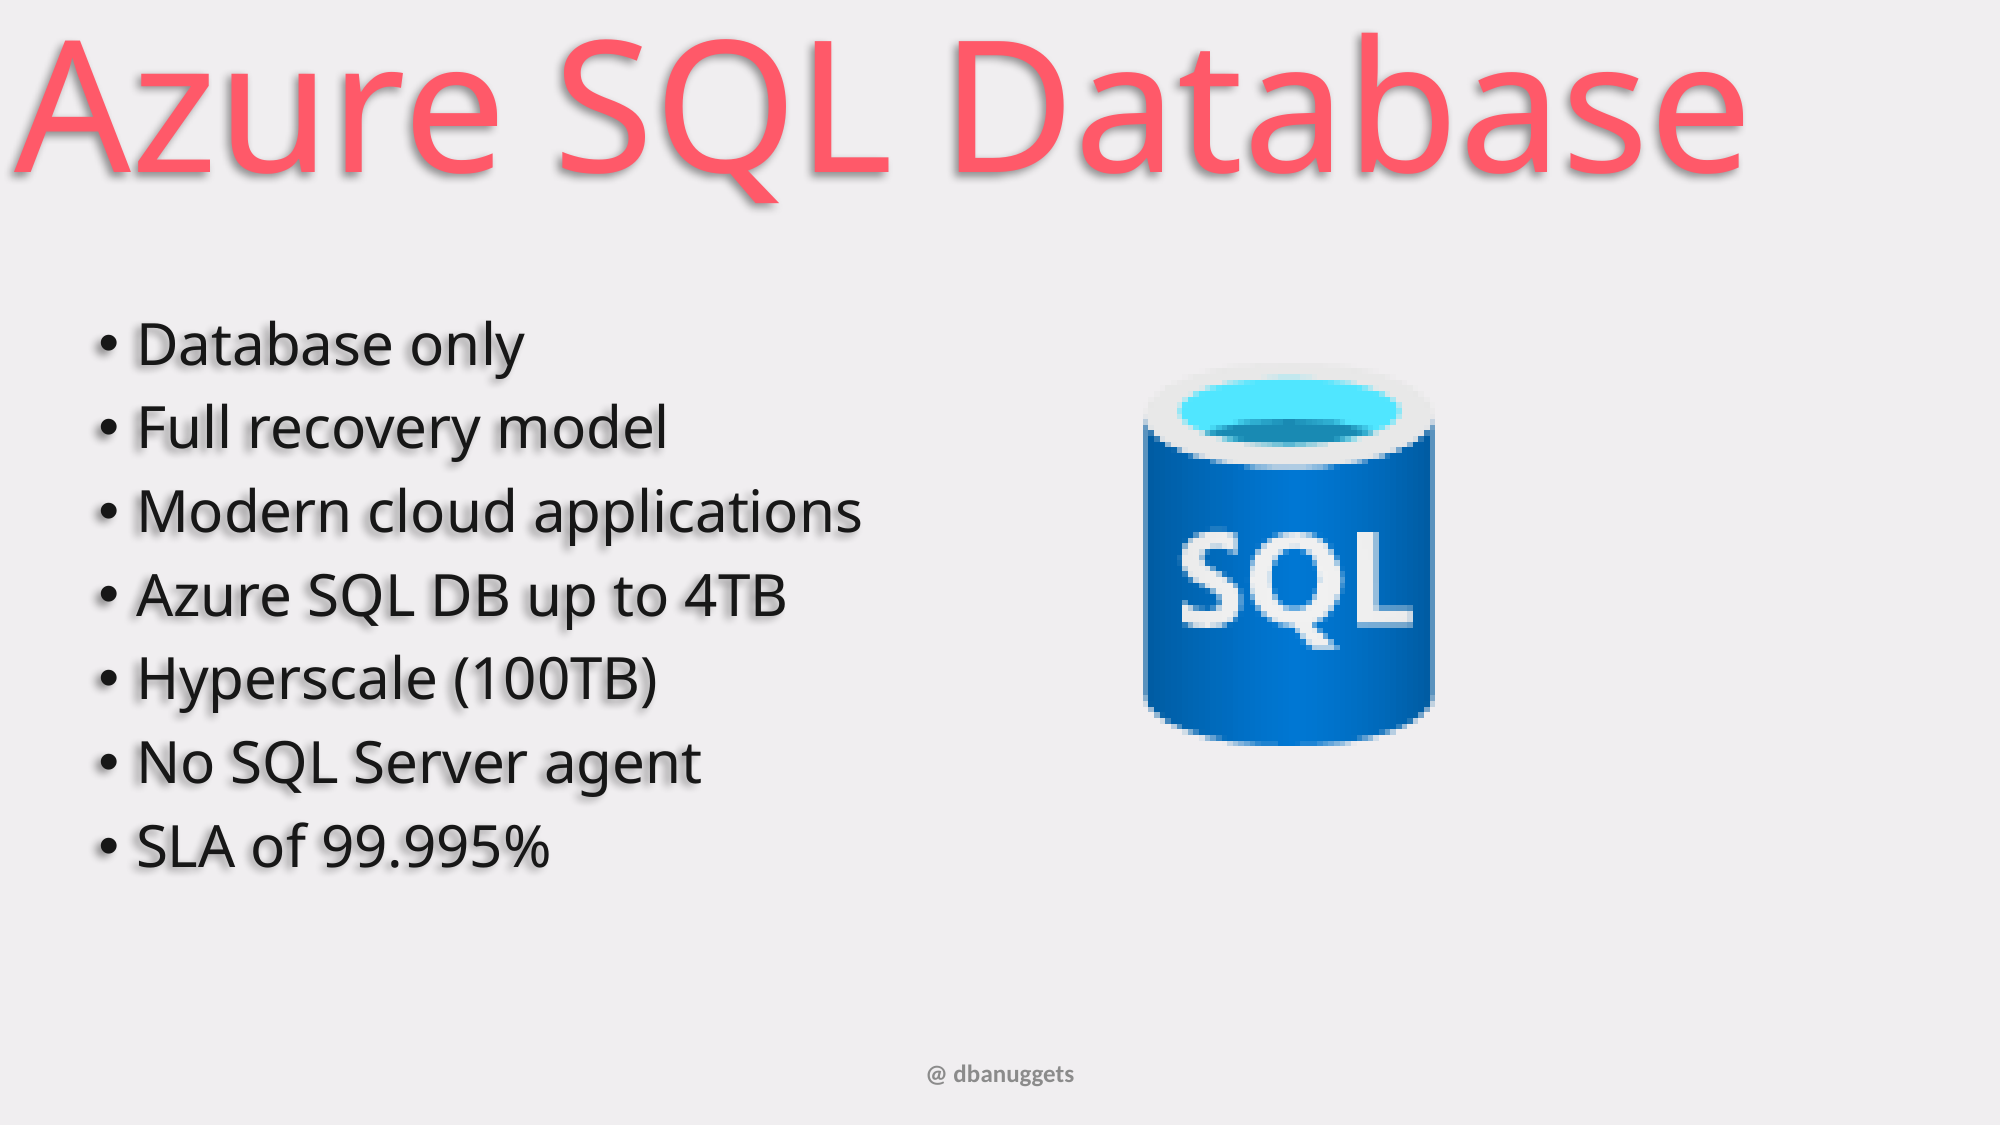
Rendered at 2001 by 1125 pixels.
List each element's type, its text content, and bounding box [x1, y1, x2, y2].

text_box Database only Full recovery model Modern cloud applications Azure SQL DB up to 4TB Hyperscale (100TB) No SQL Server agent SLA of 99.995% [83, 307, 1062, 890]
text_box Azure SQL Database [0, 0, 2000, 217]
picture [1087, 352, 1492, 758]
footer @ dbanuggets [662, 1042, 1338, 1103]
